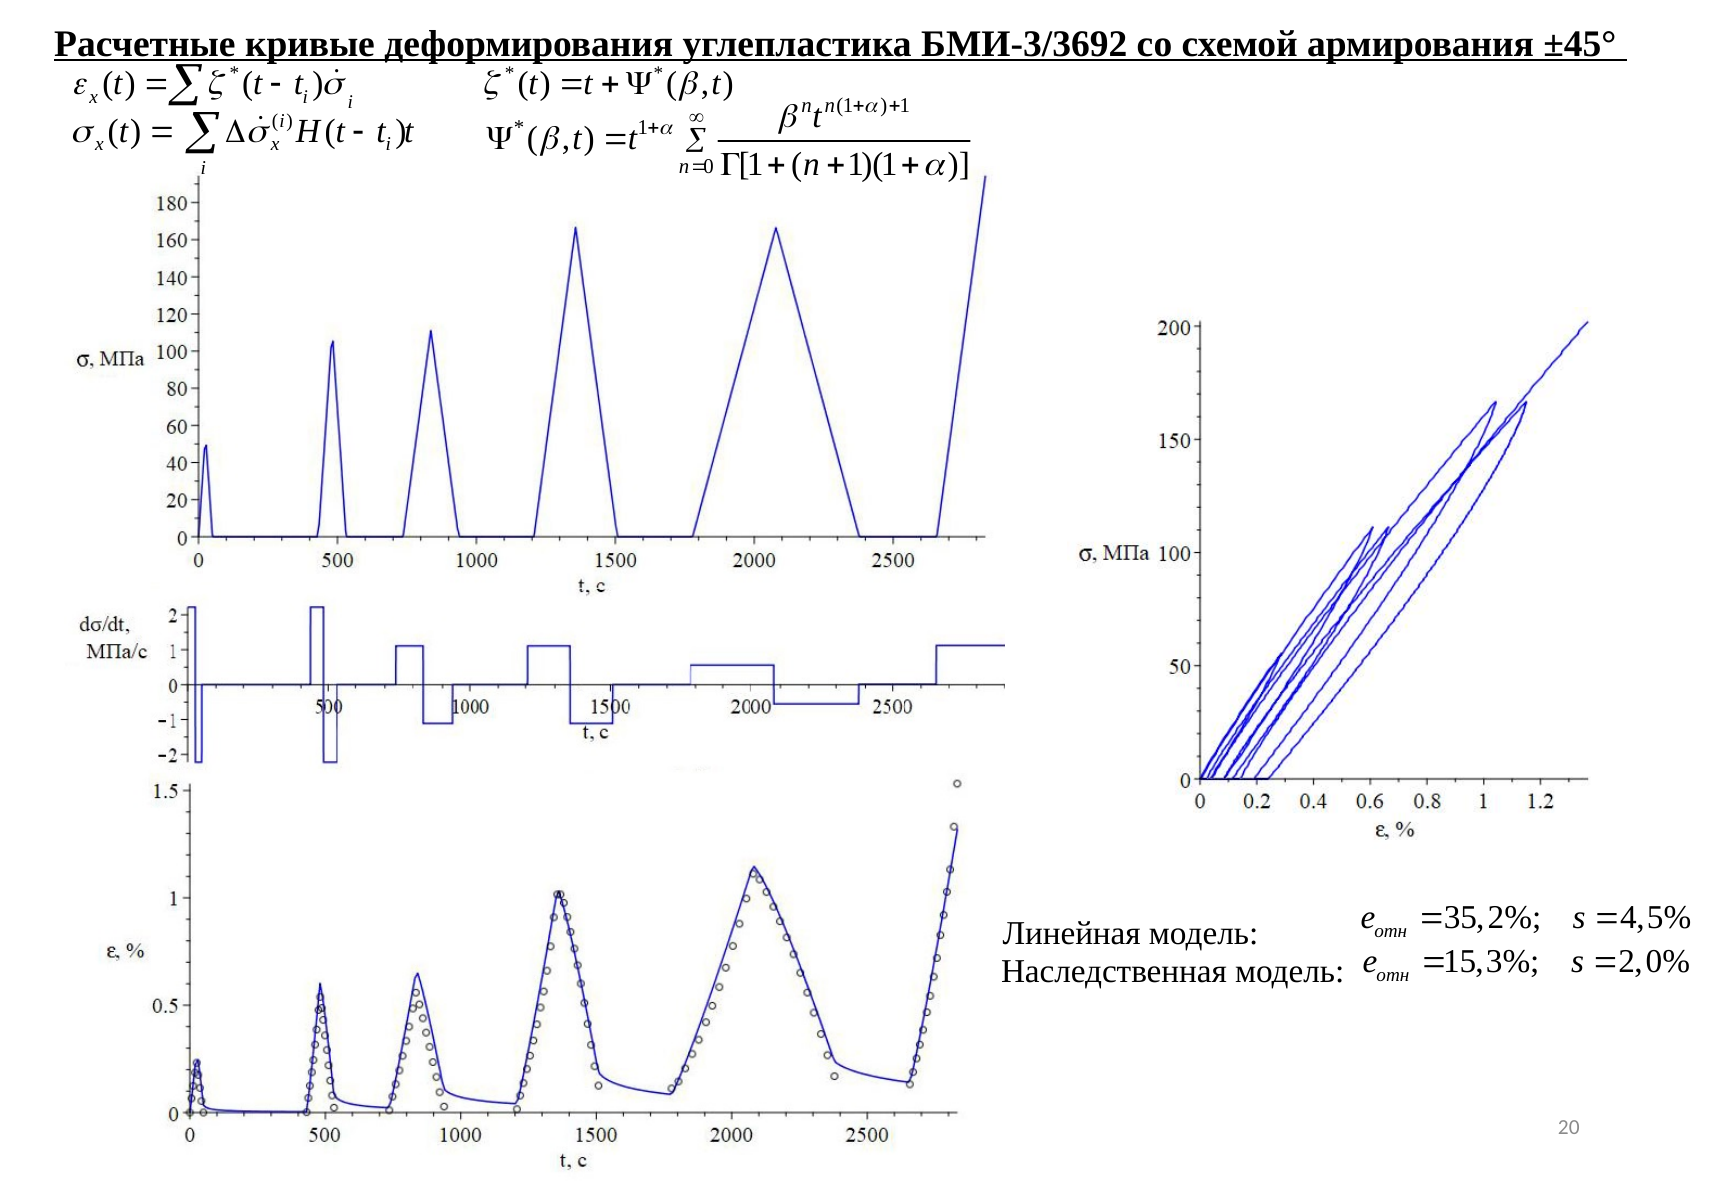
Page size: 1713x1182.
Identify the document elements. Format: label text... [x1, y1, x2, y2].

slide_number 20 [1209, 1094, 1595, 1158]
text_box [479, 59, 739, 107]
picture [64, 165, 1005, 1182]
picture [1067, 307, 1595, 849]
text_box Линейная модель: [1005, 903, 1349, 941]
text_box Расчетные кривые деформирования углепластика БМИ-3/3692 со схемой армирования ±45° [29, 11, 1652, 72]
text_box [69, 58, 359, 114]
text_box Наследственная модель: [1005, 941, 1412, 997]
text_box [1359, 941, 1695, 988]
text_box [69, 106, 419, 181]
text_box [482, 92, 975, 189]
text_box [1357, 897, 1696, 944]
